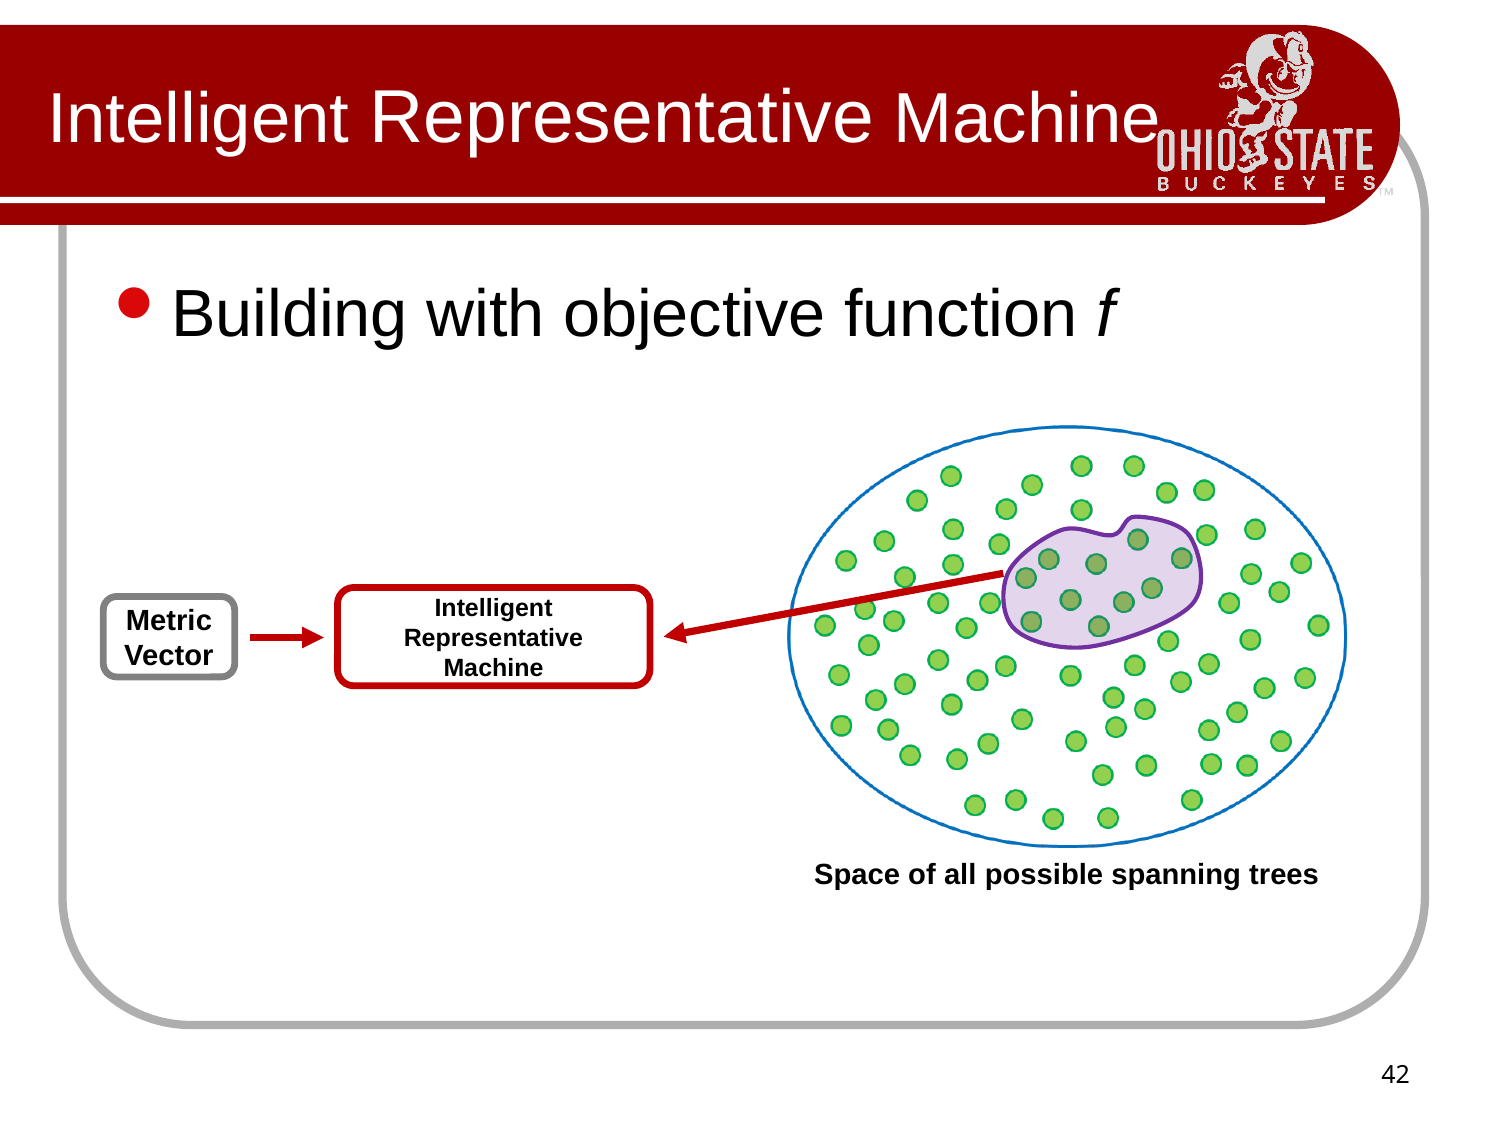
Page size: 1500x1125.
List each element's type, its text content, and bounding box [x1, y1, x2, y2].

title Intelligent Representative Machine [31, 37, 1201, 188]
text_box Intelligent Representative Machine [335, 585, 653, 688]
text_box Metric Vector [101, 594, 237, 680]
picture [787, 425, 1347, 849]
slide_number 42 [1074, 1024, 1426, 1101]
text_box Space of all possible spanning trees [799, 856, 1335, 898]
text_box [663, 573, 1004, 637]
